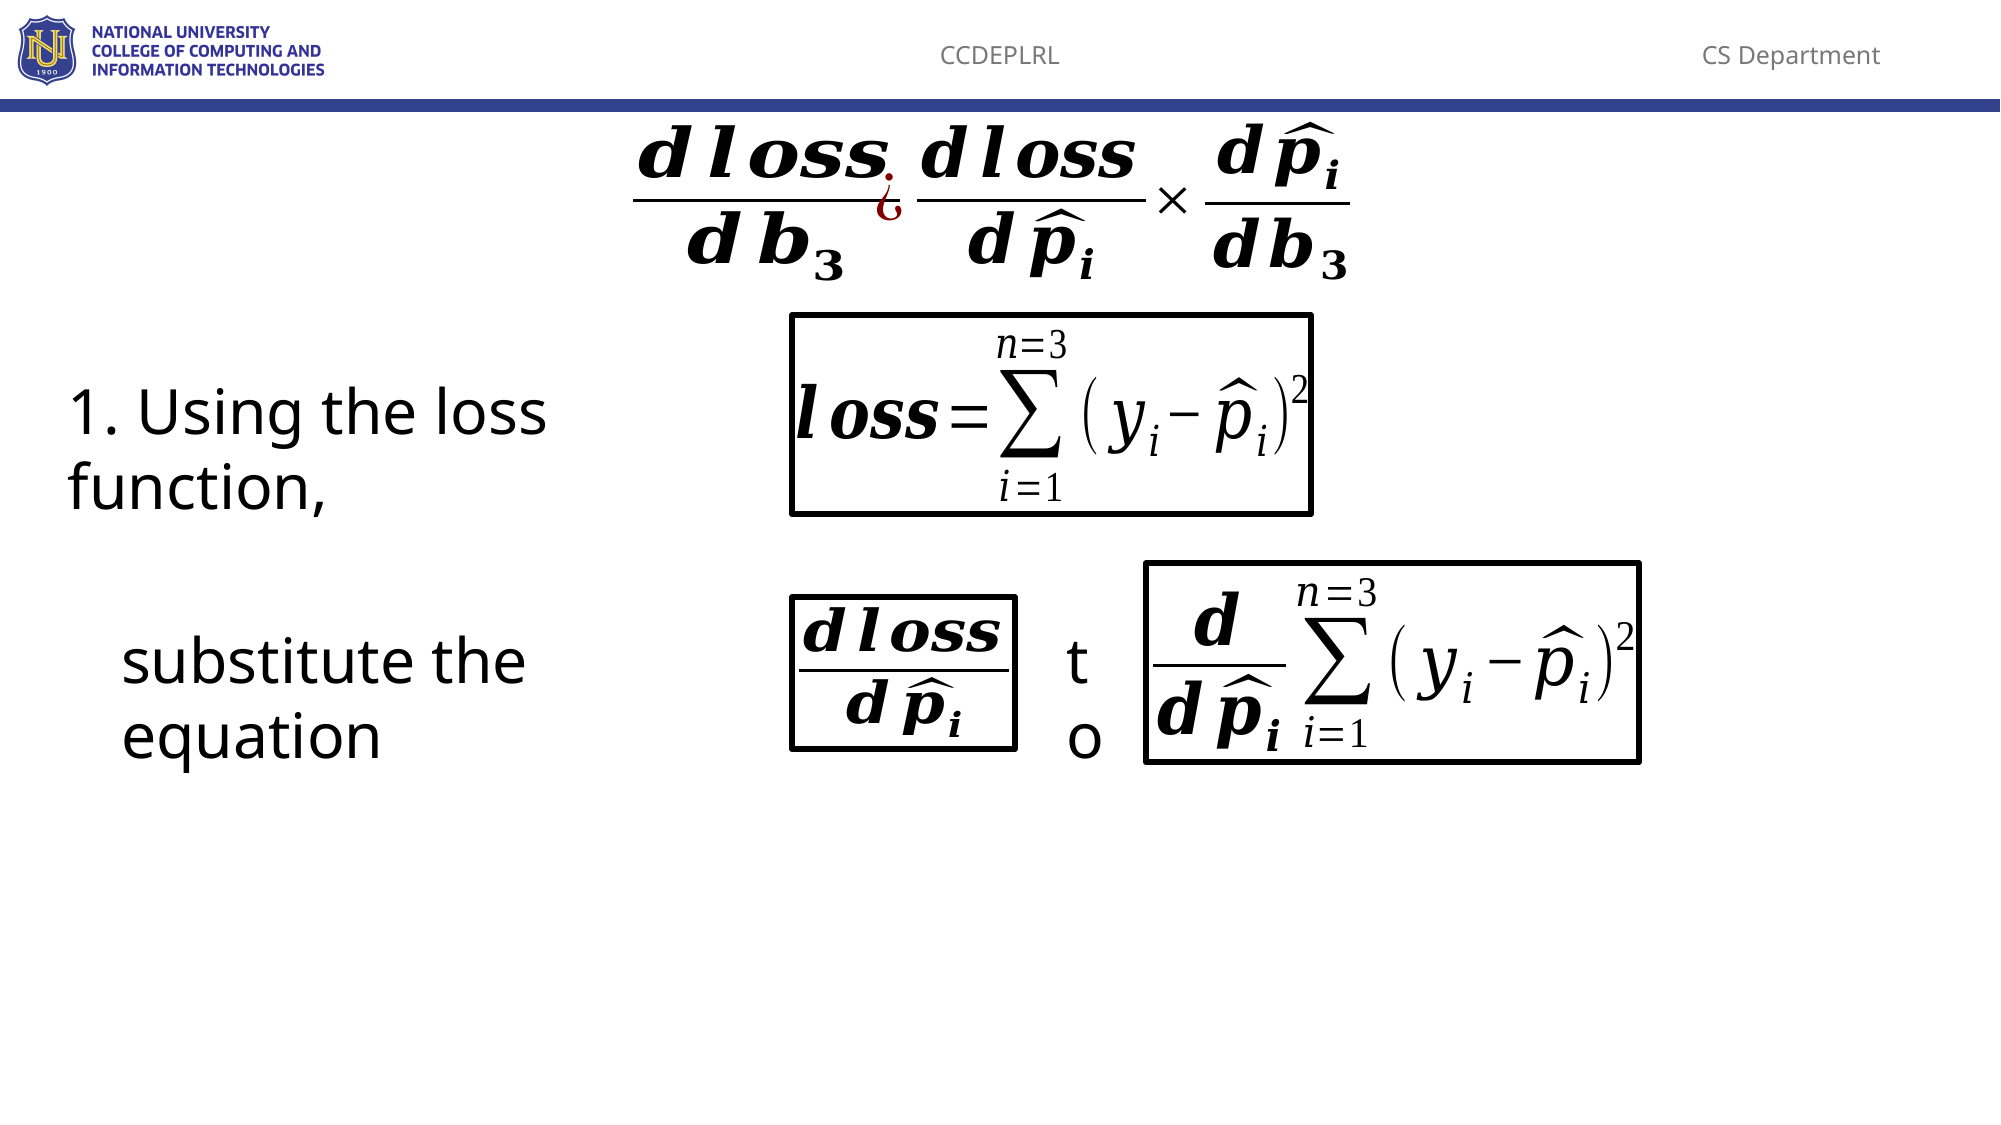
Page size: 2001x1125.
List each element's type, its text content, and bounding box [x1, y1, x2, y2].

text_box to [1051, 613, 1140, 779]
picture [0, 0, 337, 99]
text_box substitute the equation [106, 613, 772, 779]
text_box 1. Using the loss function, [52, 364, 796, 530]
